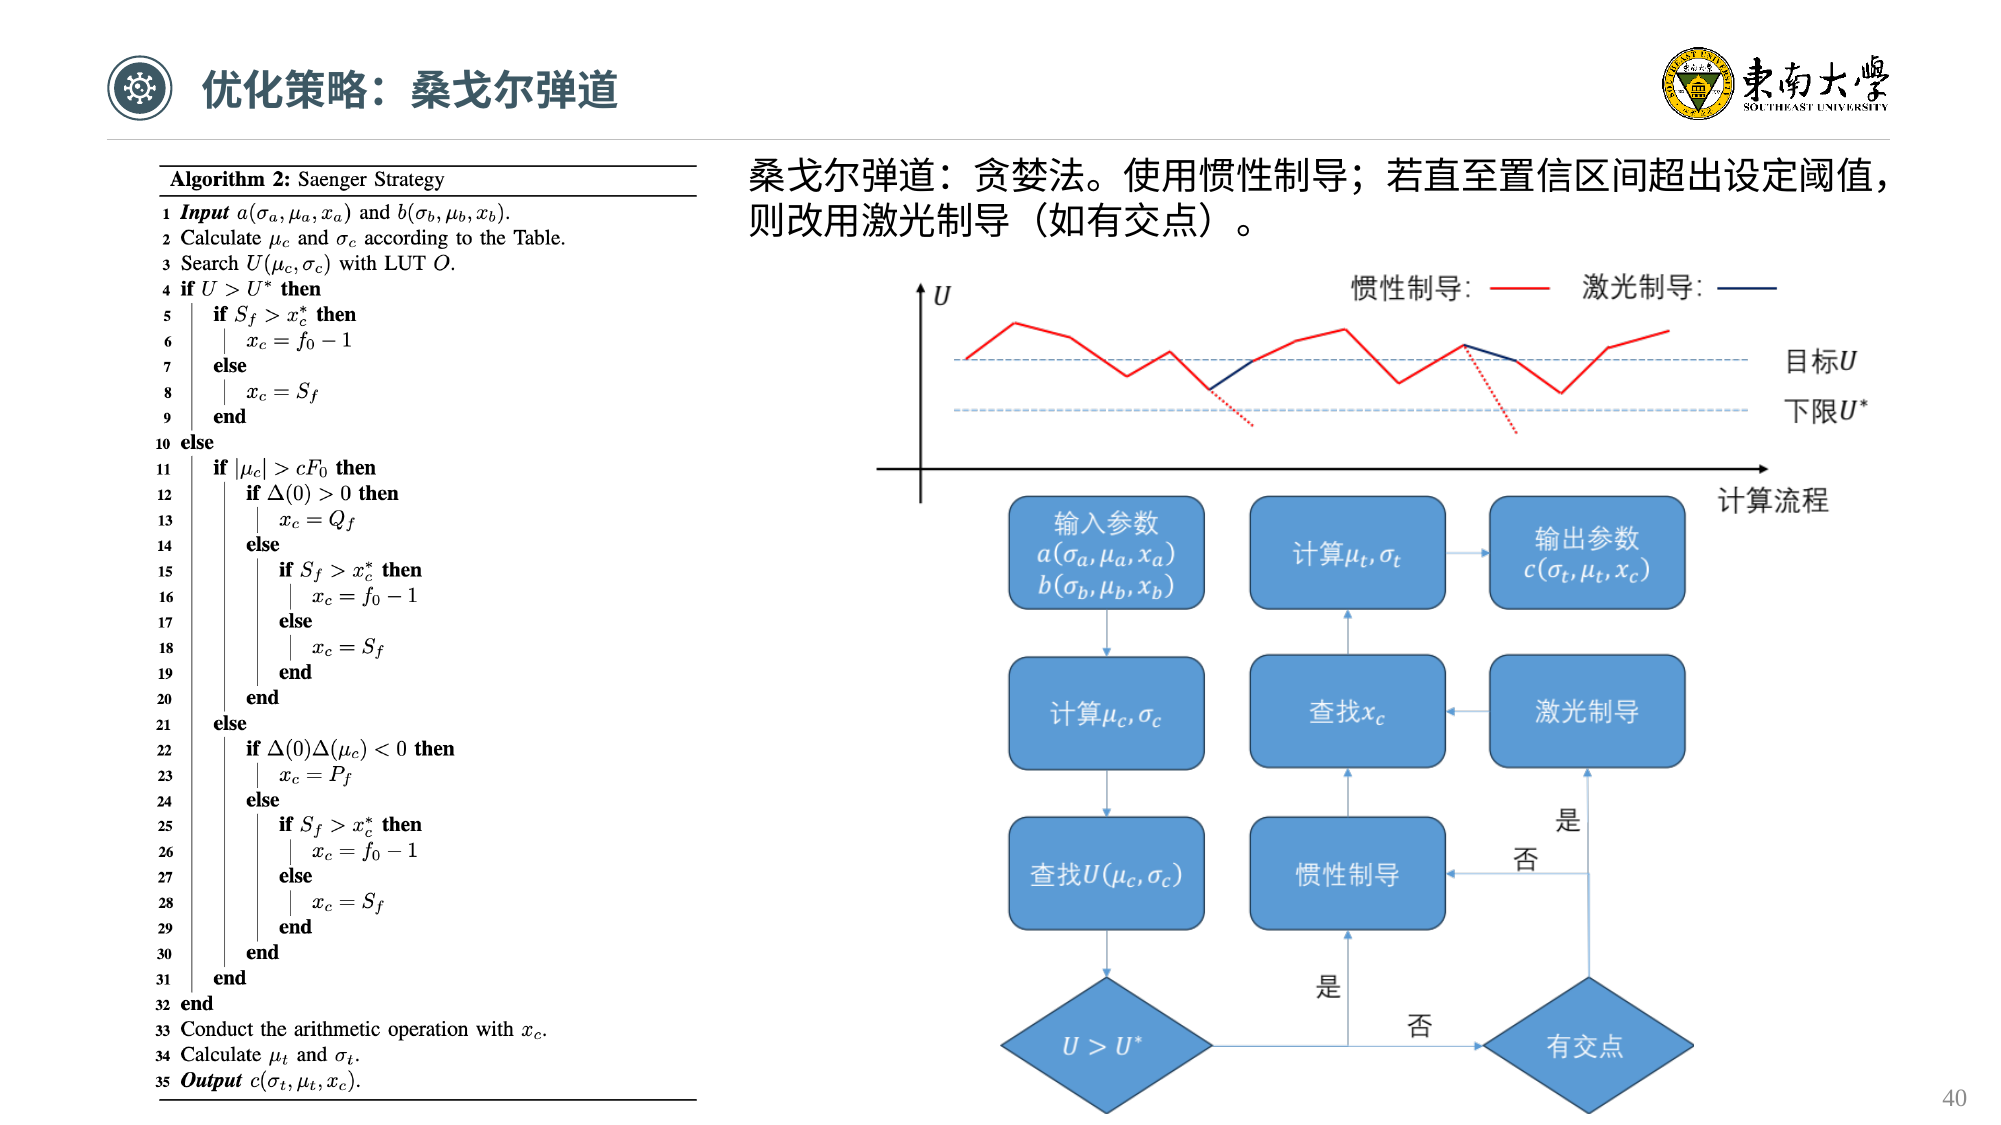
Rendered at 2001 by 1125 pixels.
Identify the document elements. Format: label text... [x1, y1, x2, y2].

text_box 桑戈尔弹道：贪婪法。使用惯性制导；若直至置信区间超出设定阈值， 则改用激光制导（如有交点）。 [734, 145, 1920, 250]
text_box 优化策略：桑戈尔弹道 [201, 56, 1284, 122]
picture [1662, 47, 1889, 120]
picture [876, 259, 1887, 1114]
picture [148, 150, 715, 1114]
